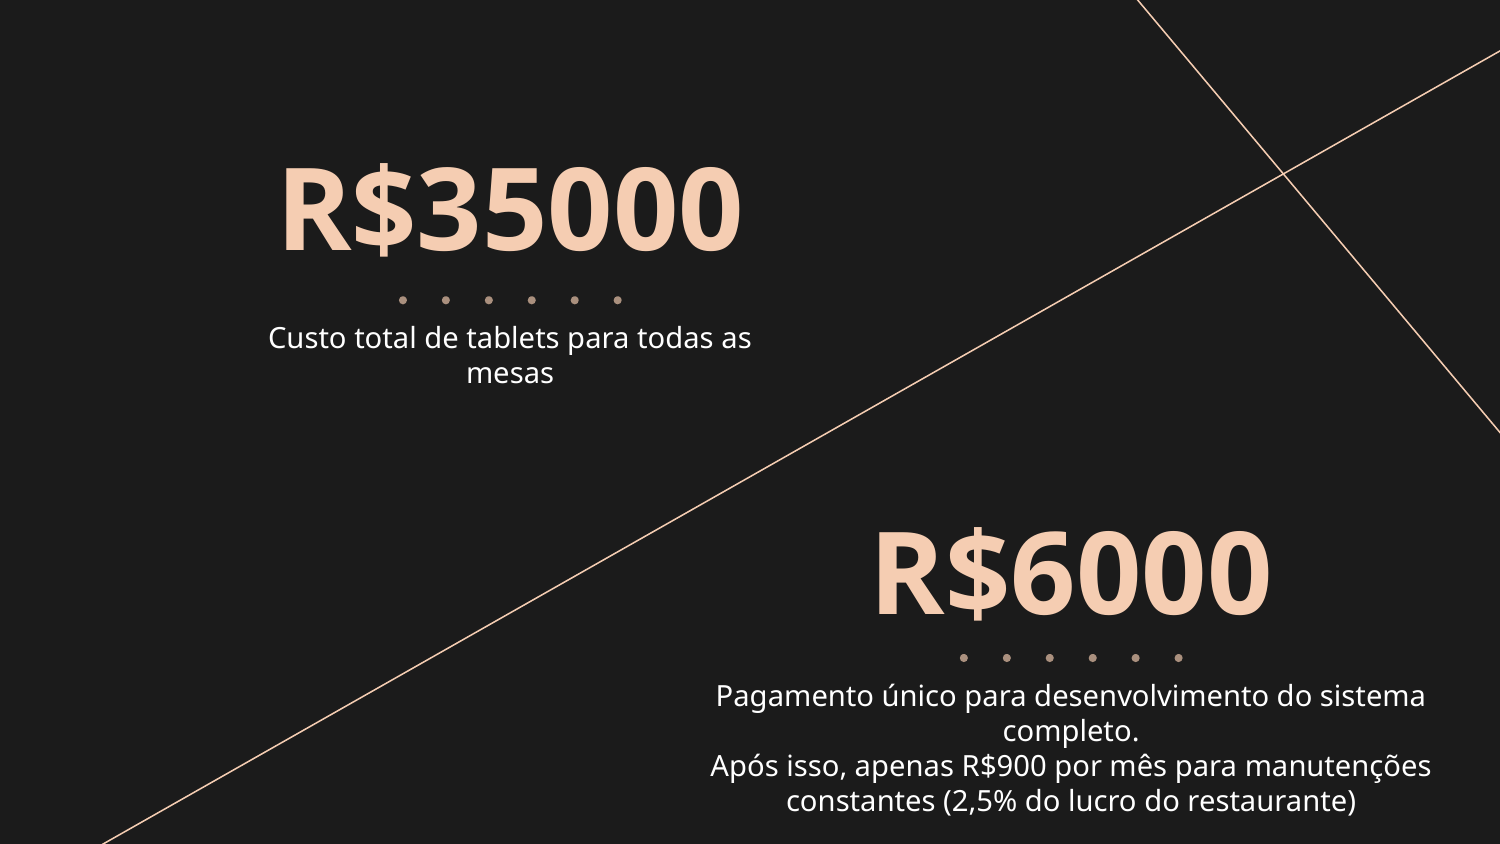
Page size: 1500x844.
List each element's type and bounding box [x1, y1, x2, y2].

text_box [0, 4, 1500, 844]
